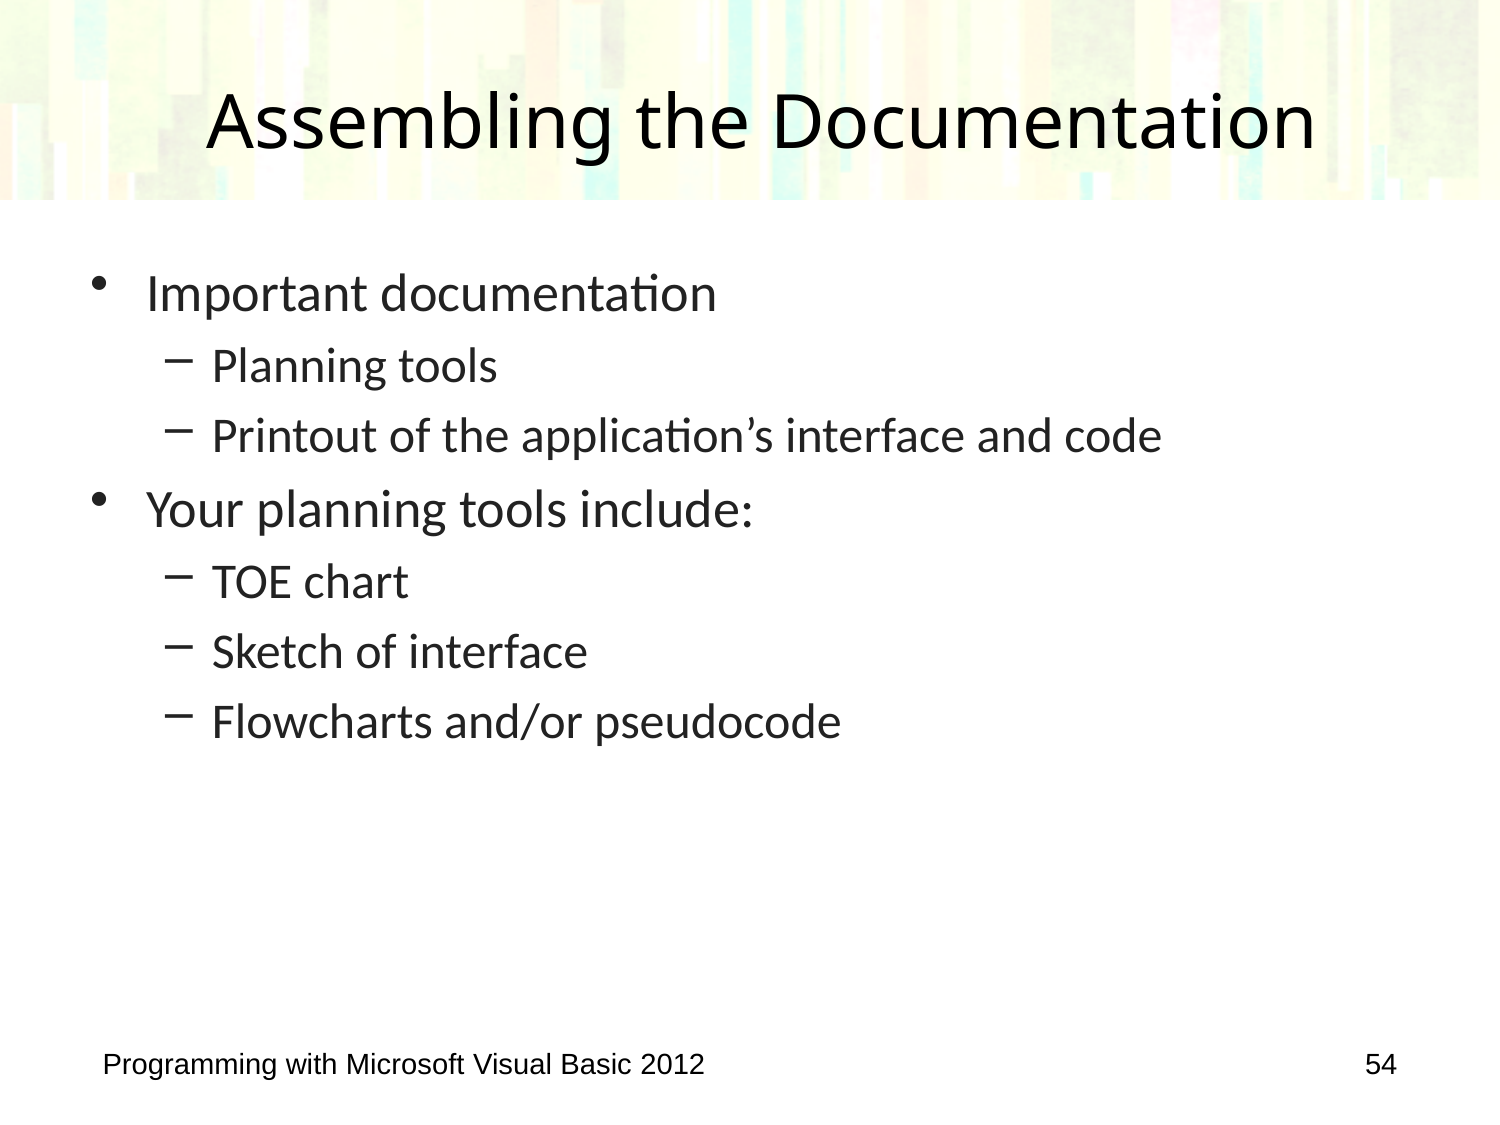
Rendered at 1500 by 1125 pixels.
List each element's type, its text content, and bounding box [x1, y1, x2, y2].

footer Programming with Microsoft Visual Basic 2012 [87, 1037, 1051, 1101]
text_box Important documentation Planning tools Printout of the application’s interface and code Your planning tools include: TOE chart Sketch of interface Flowcharts and/or pseudocode [75, 249, 1450, 950]
title Assembling the Documentation [99, 24, 1425, 213]
slide_number 54 [1074, 1037, 1413, 1101]
